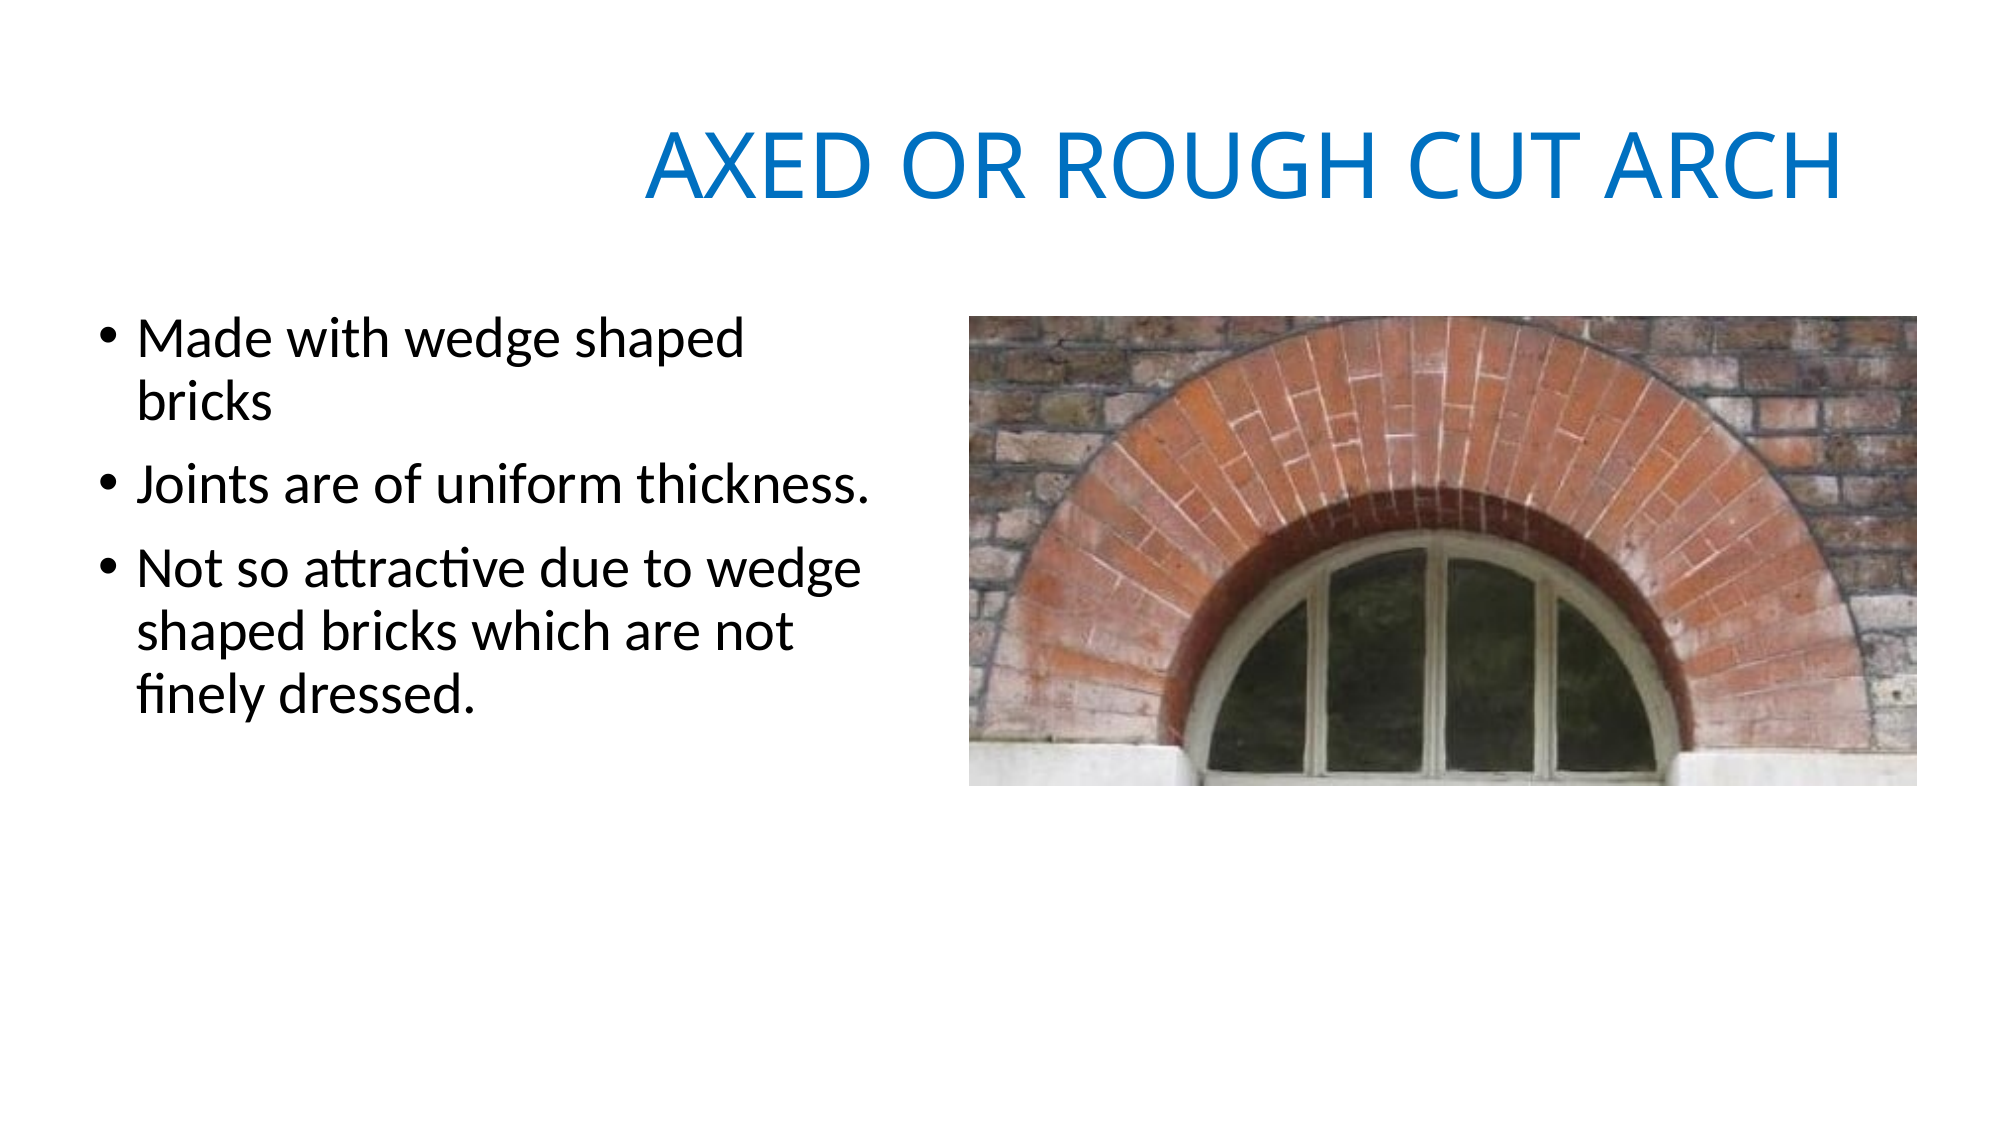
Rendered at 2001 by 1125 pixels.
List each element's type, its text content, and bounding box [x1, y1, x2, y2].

title AXED OR ROUGH CUT ARCH [137, 59, 1863, 278]
picture [968, 316, 1917, 786]
list Made with wedge shaped bricks Joints are of uniform thickness. Not so attractive due to wedge shaped bricks which are not finely dressed. [83, 299, 900, 1014]
